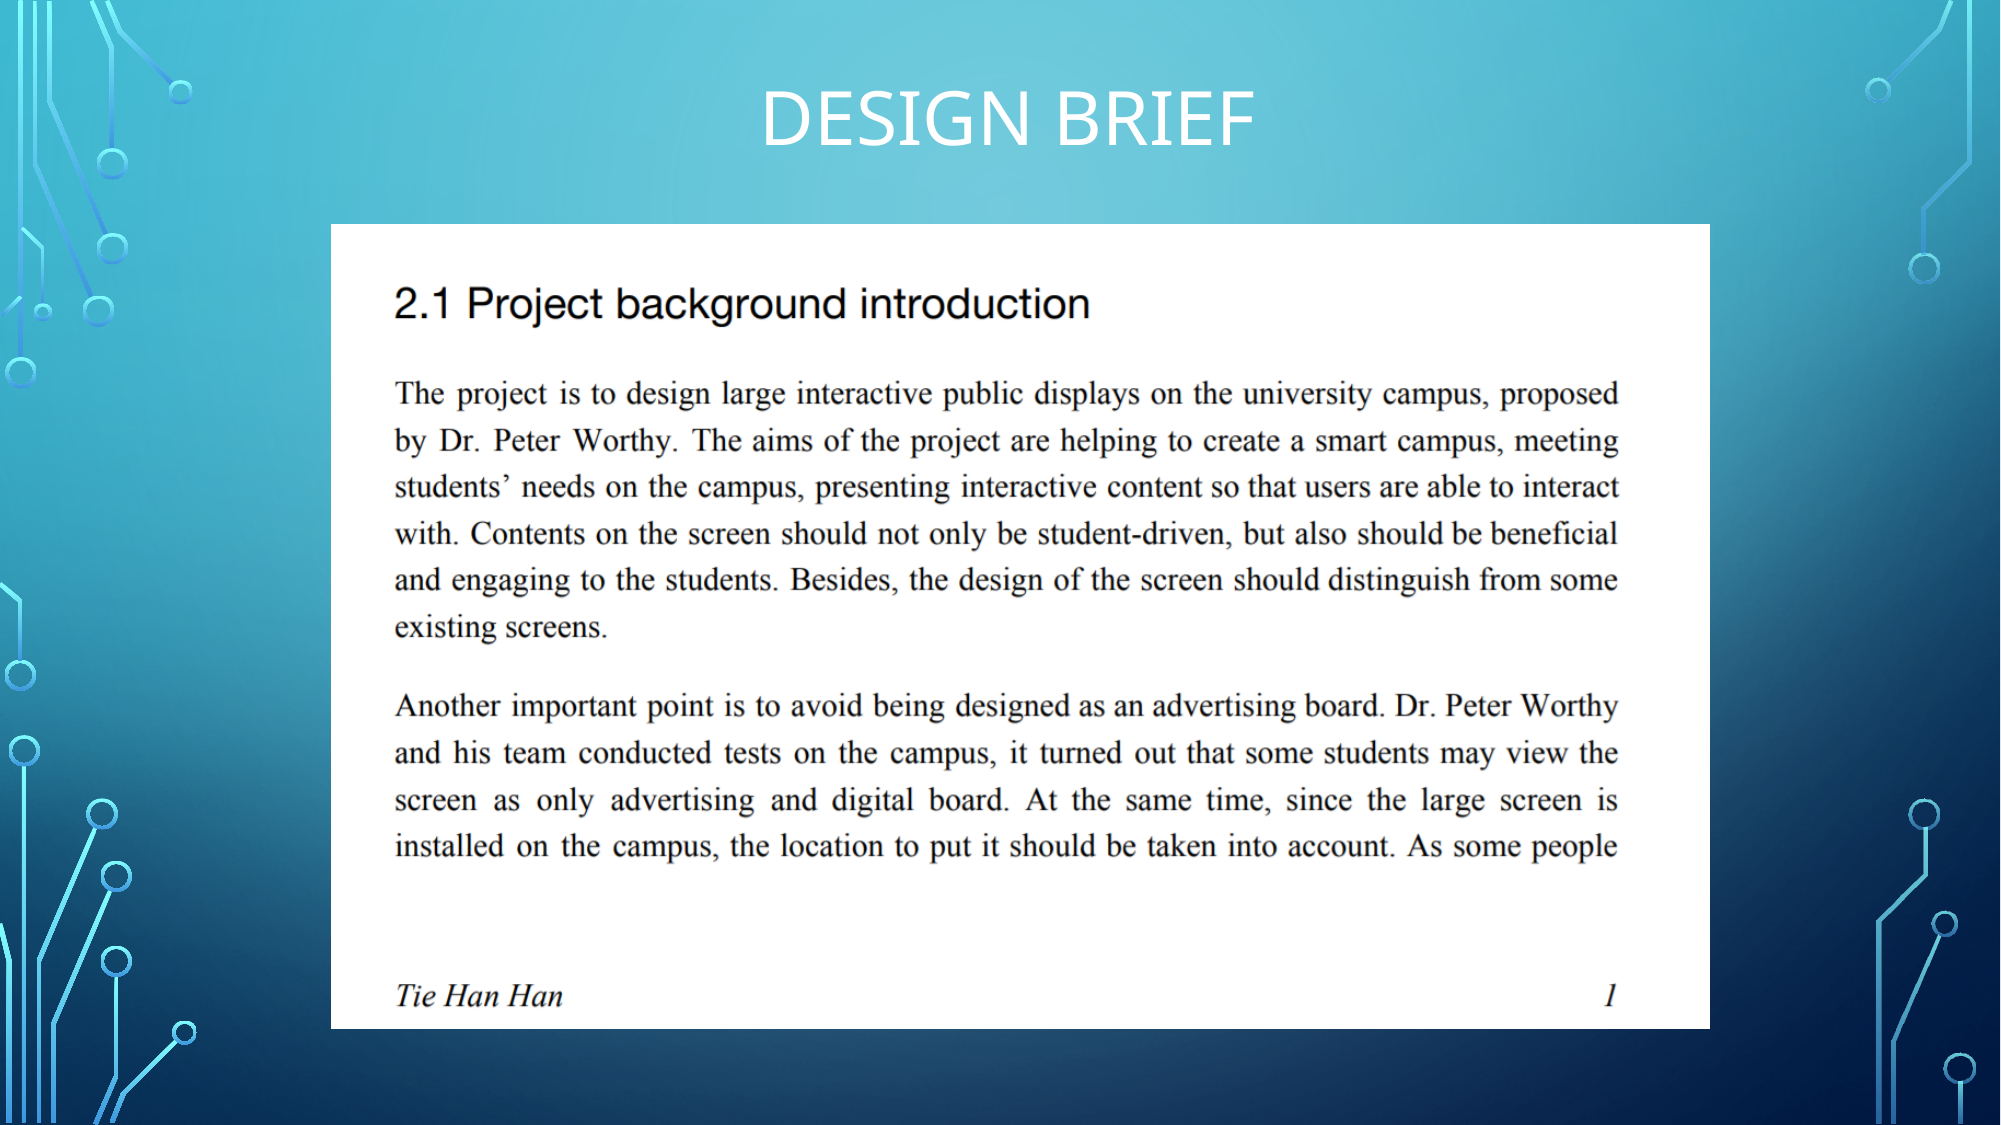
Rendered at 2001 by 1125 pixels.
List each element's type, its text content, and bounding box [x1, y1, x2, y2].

title Design brief [744, 0, 2000, 243]
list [331, 224, 1711, 1029]
